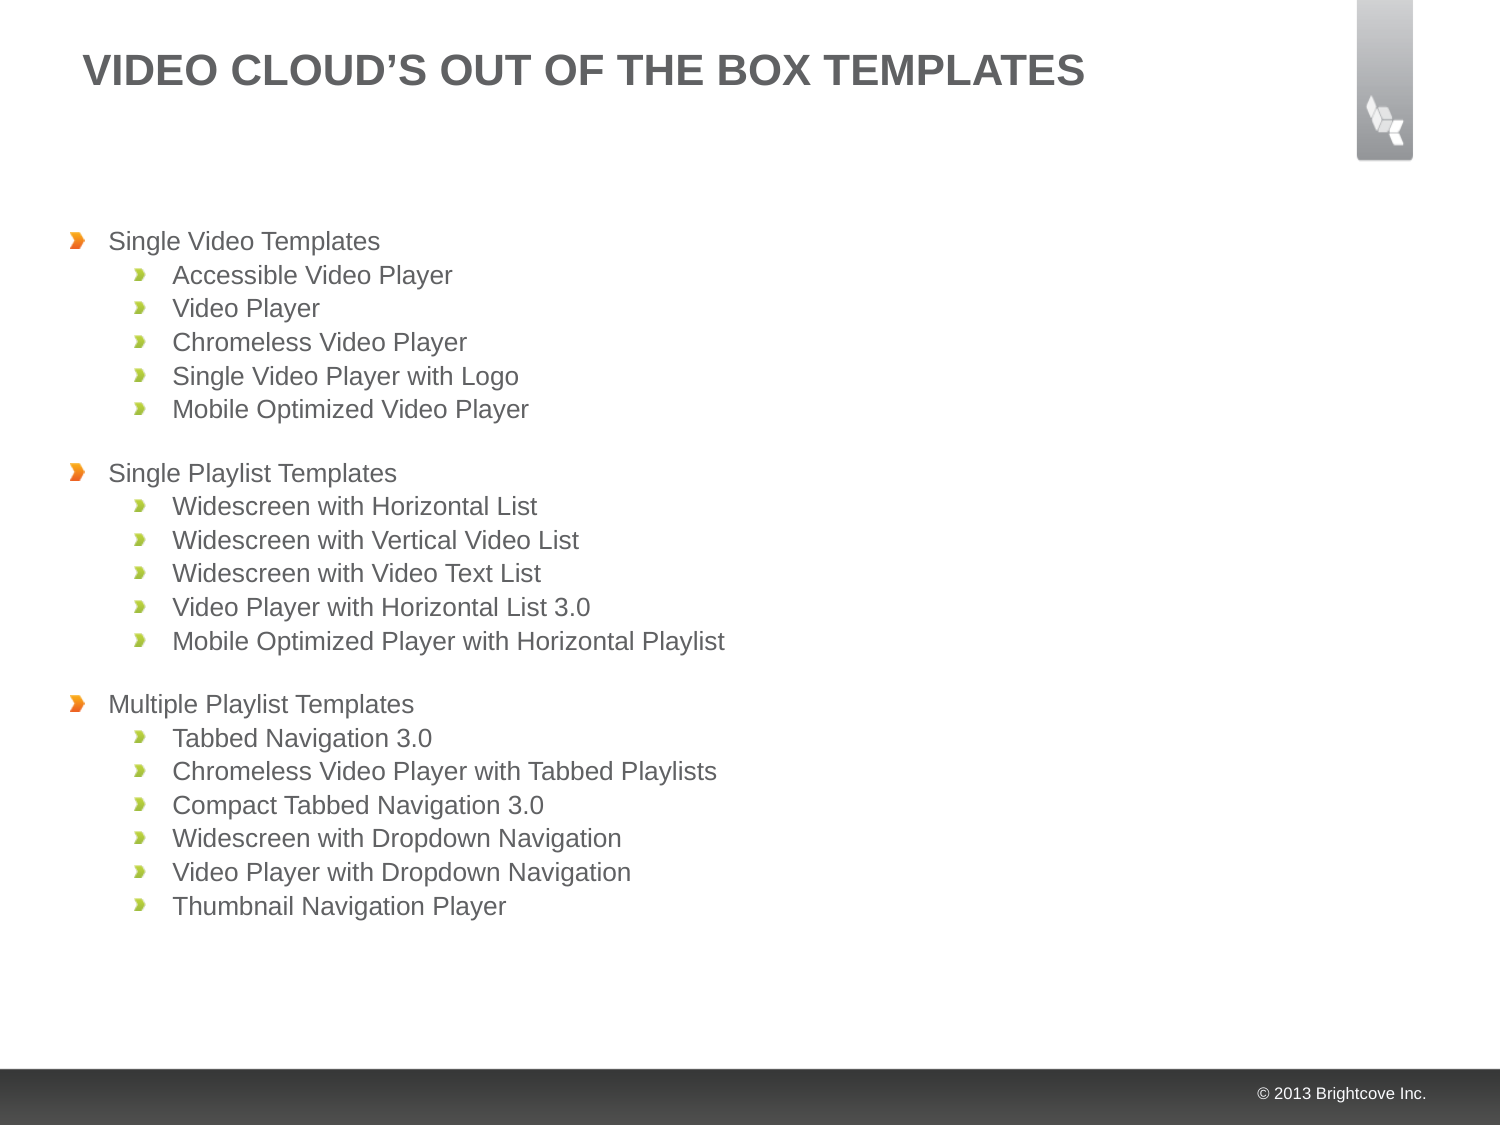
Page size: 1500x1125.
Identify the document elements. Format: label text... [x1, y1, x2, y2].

title VIDEO CLOUD’s Out of the Box Templates [66, 34, 1322, 203]
picture [0, 0, 1500, 1125]
list Single Video Templates Accessible Video Player Video Player Chromeless Video Player Single Video Player with Logo Mobile Optimized Video Player Single Playlist Templates Widescreen with Horizontal List Widescreen with Vertical Video List Widescreen with Video Text List Video Player with Horizontal List 3.0 Mobile Optimized Player with Horizontal Playlist Multiple Playlist Templates Tabbed Navigation 3.0 Chromeless Video Player with Tabbed Playlists Compact Tabbed Navigation 3.0 Widescreen with Dropdown Navigation Video Player with Dropdown Navigation Thumbnail Navigation Player [46, 220, 1422, 937]
